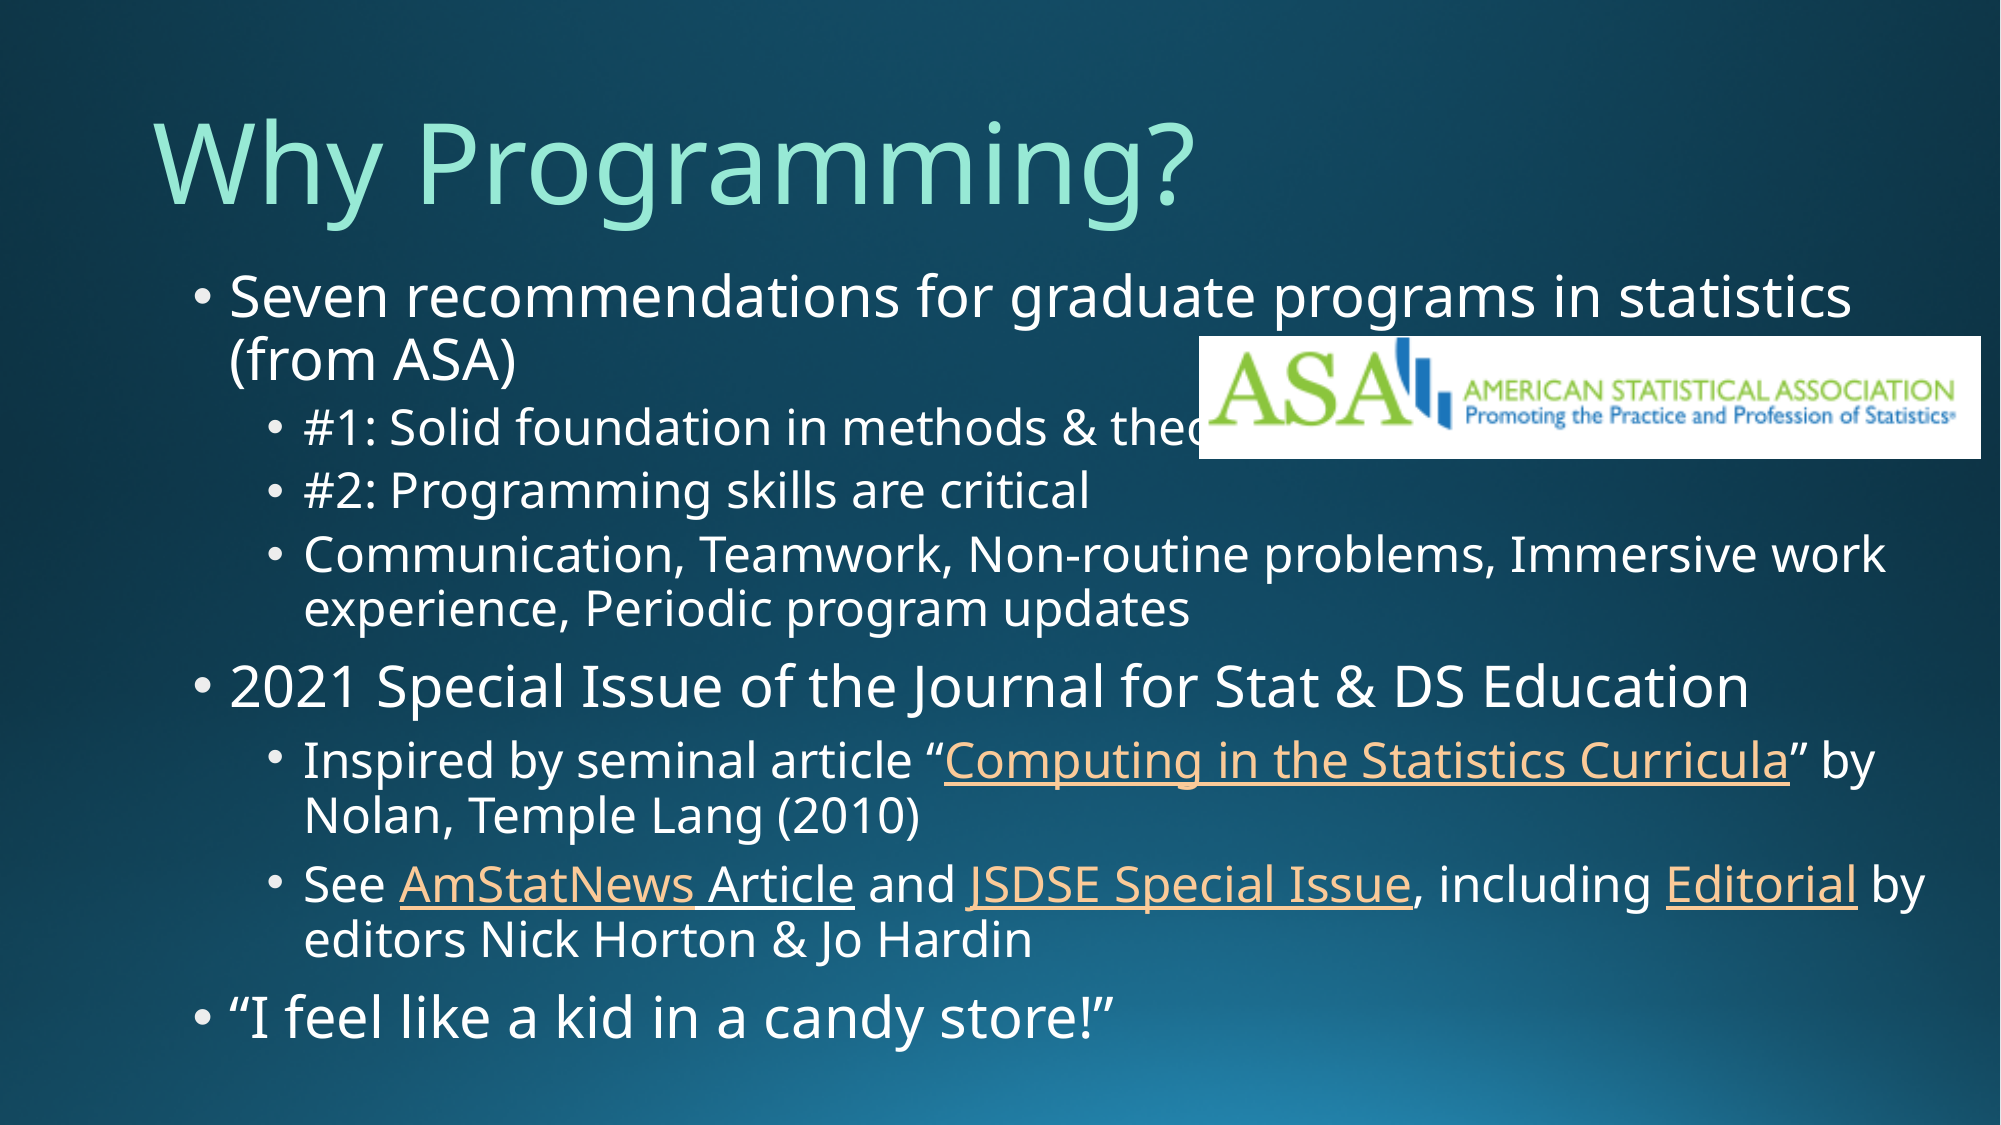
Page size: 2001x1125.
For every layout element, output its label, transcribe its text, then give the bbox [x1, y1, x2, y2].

title Why Programming? [137, 59, 1863, 278]
picture [0, 0, 2001, 1125]
list Seven recommendations for graduate programs in statistics (from ASA) #1: Solid foundation in methods & theory #2: Programming skills are critical Communication, Teamwork, Non-routine problems, Immersive work experience, Periodic program updates 2021 Special Issue of the Journal for Stat & DS Education Inspired by seminal article “Computing in the Statistics Curricula” by Nolan, Temple Lang (2010) See AmStatNews Article and JSDSE Special Issue, including Editorial by editors Nick Horton & Jo Hardin “I feel like a kid in a candy store!” [177, 260, 1971, 1060]
